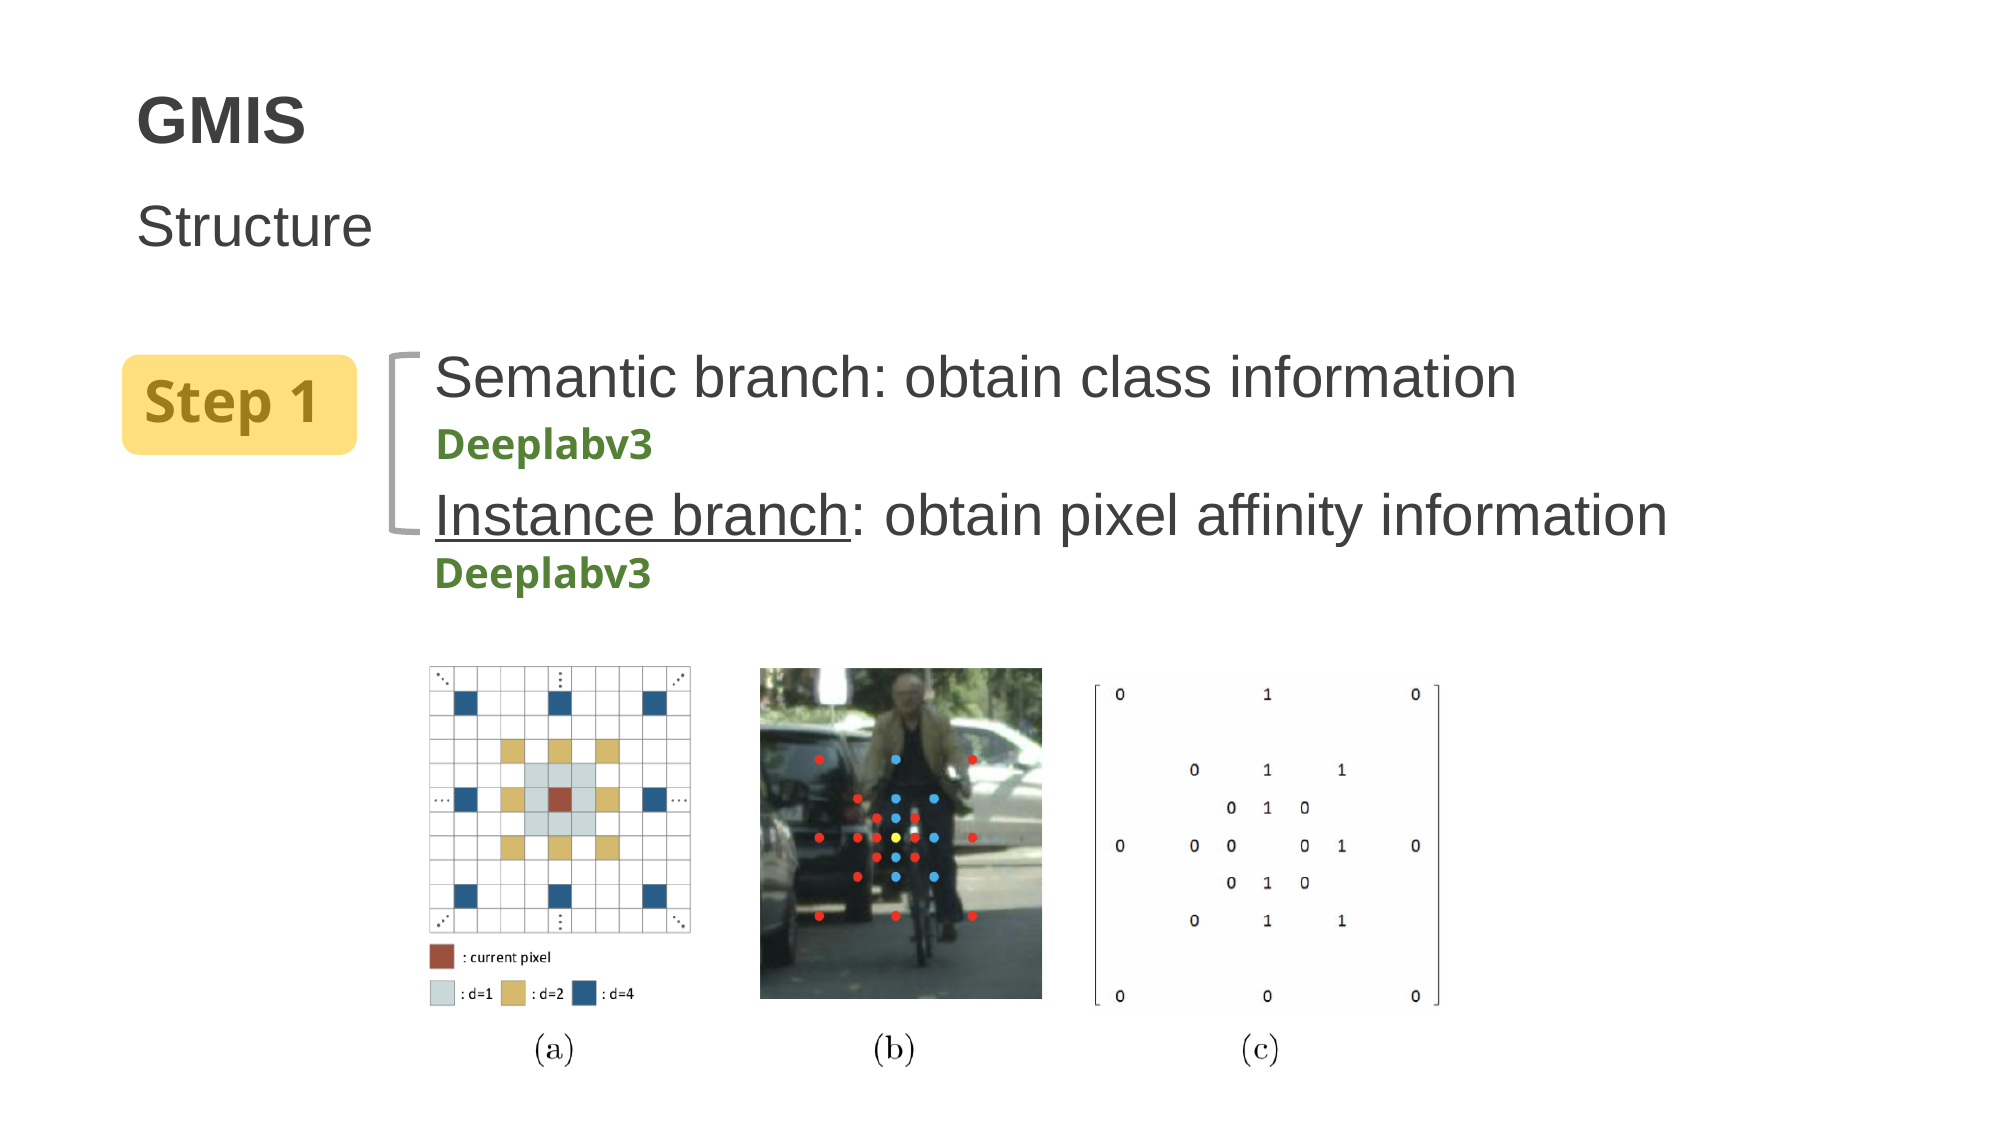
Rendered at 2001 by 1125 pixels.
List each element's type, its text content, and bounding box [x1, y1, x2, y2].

text_box GMIS [121, 69, 752, 164]
text_box [392, 354, 420, 532]
text_box Deeplabv3 [418, 539, 941, 606]
text_box Semantic branch: obtain class information [419, 331, 1884, 418]
text_box [121, 354, 357, 455]
text_box Deeplabv3 [419, 410, 699, 477]
picture [350, 653, 1498, 1068]
text_box Structure [121, 180, 1094, 267]
text_box Instance branch: obtain pixel affinity information [419, 469, 1964, 556]
